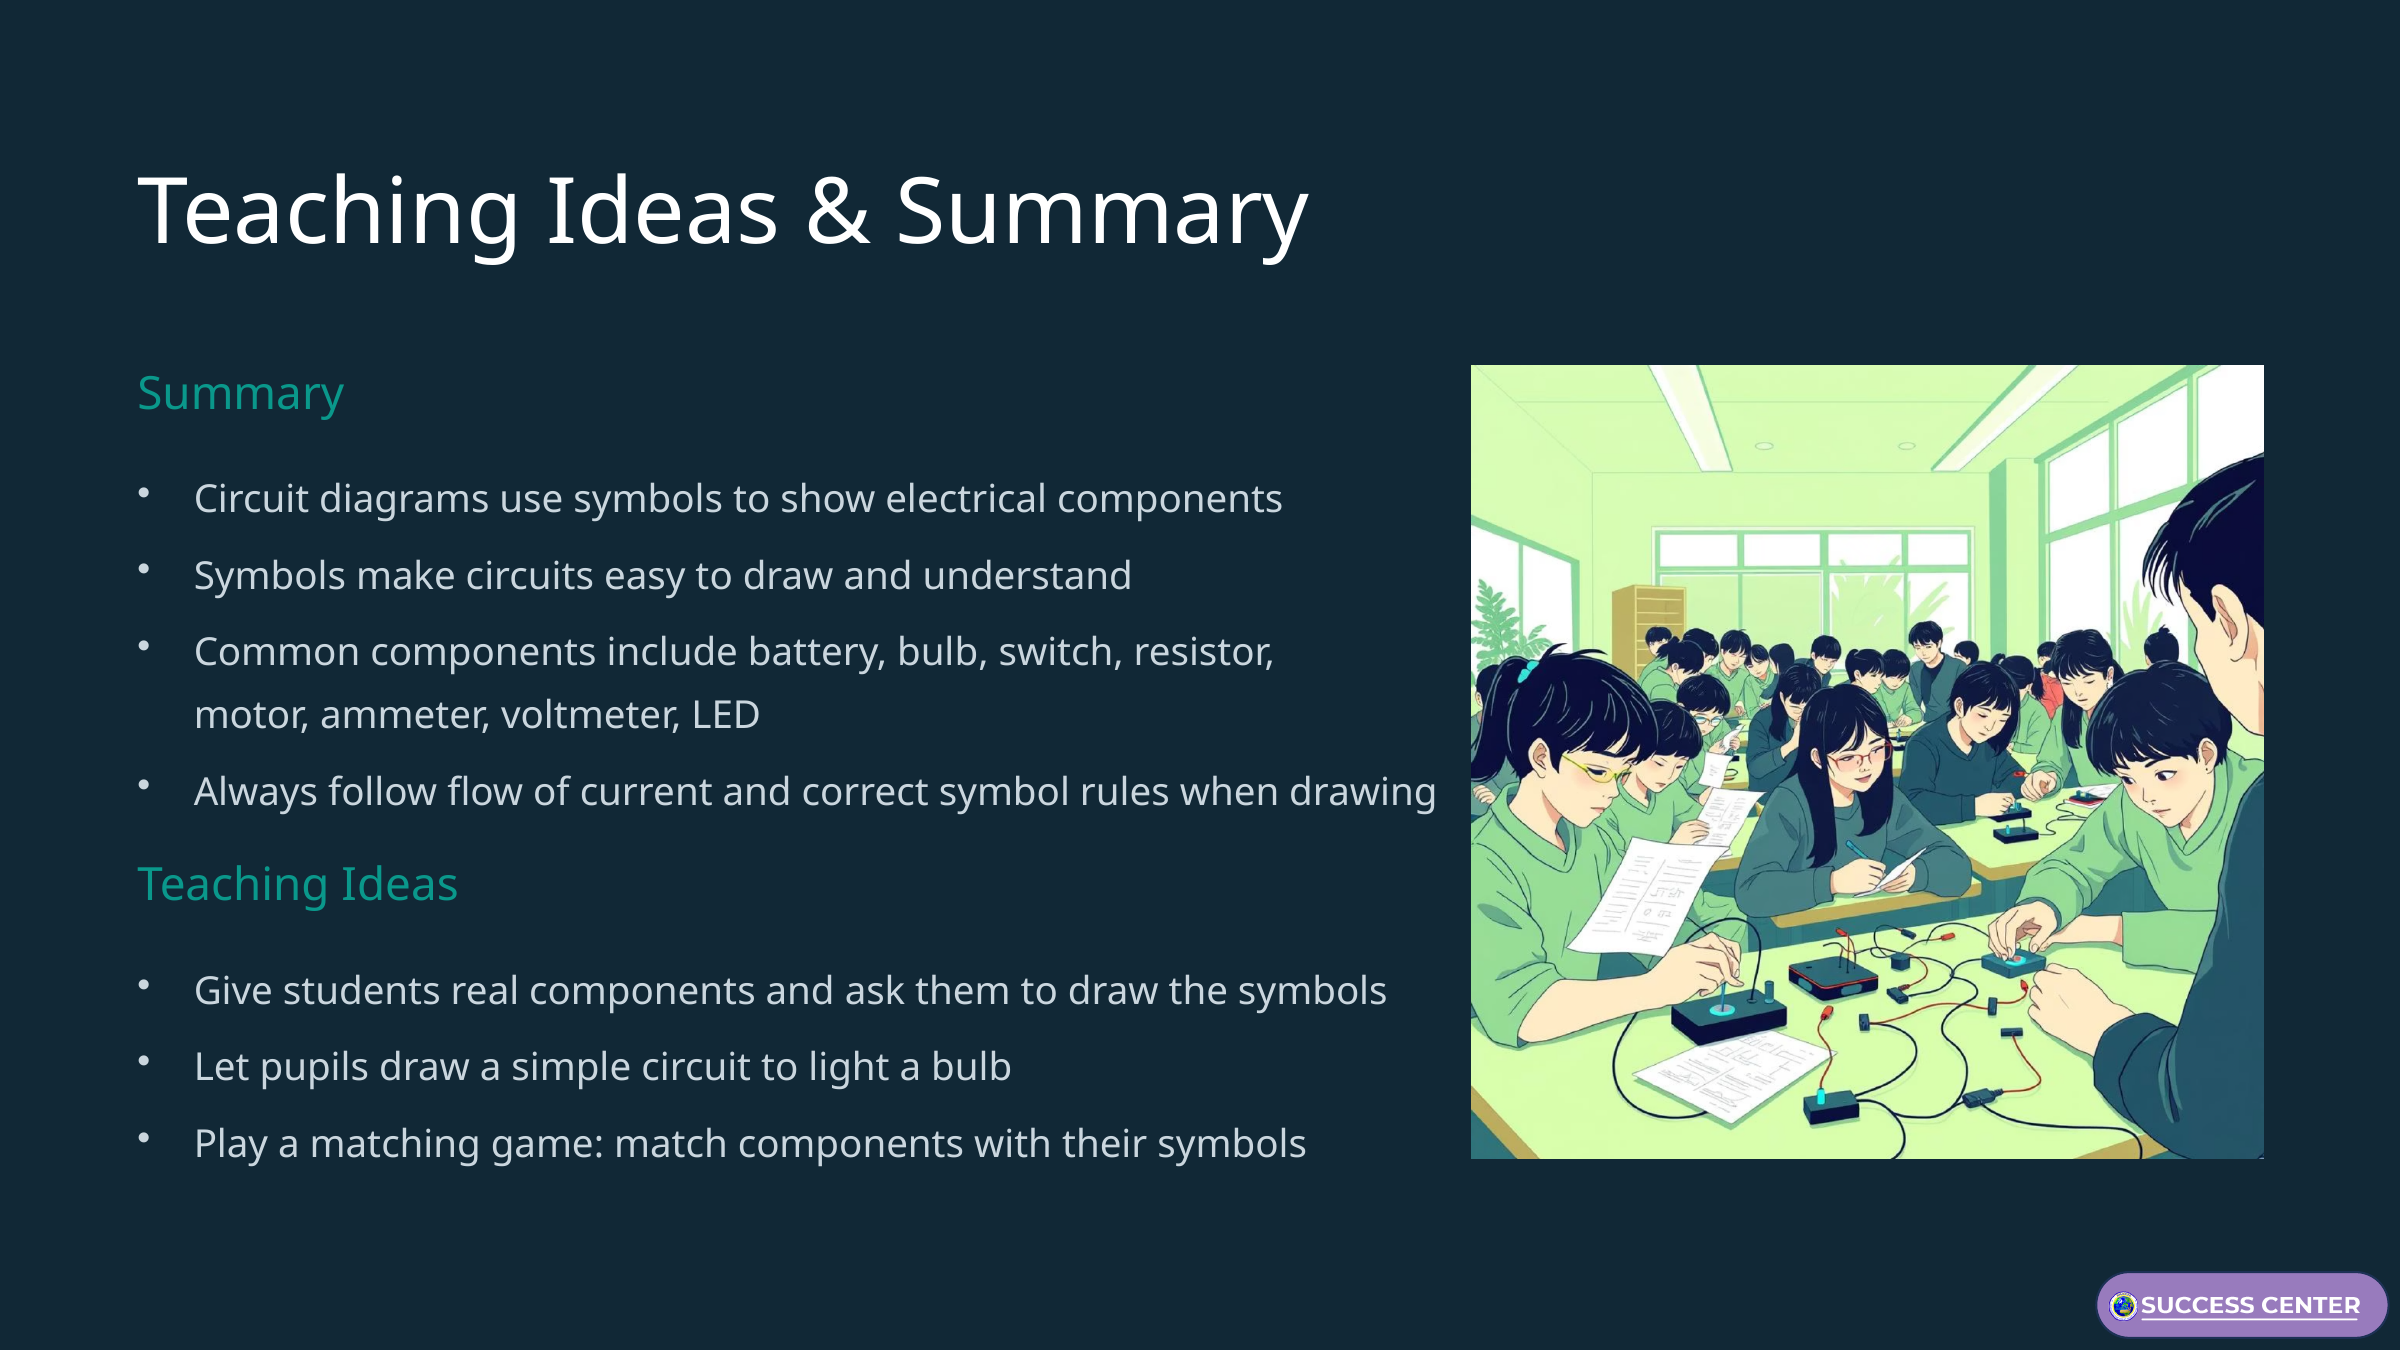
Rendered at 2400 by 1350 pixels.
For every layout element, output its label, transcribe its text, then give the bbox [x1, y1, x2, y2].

text_box Circuit diagrams use symbols to show electrical components [137, 457, 1375, 521]
text_box Symbols make circuits easy to draw and understand [137, 534, 1375, 598]
text_box Teaching Ideas [137, 852, 600, 911]
text_box Play a matching game: match components with their symbols [137, 1102, 1375, 1166]
text_box Always follow flow of current and correct symbol rules when drawing [137, 750, 1375, 814]
text_box Summary [137, 360, 600, 419]
picture [1471, 365, 2389, 1350]
text_box Give students real components and ask them to draw the symbols [137, 949, 1375, 1013]
text_box Teaching Ideas & Summary [137, 147, 1625, 263]
text_box Common components include battery, bulb, switch, resistor, motor, ammeter, voltmeter, LED [137, 611, 1375, 737]
text_box Let pupils draw a simple circuit to light a bulb [137, 1026, 1375, 1089]
